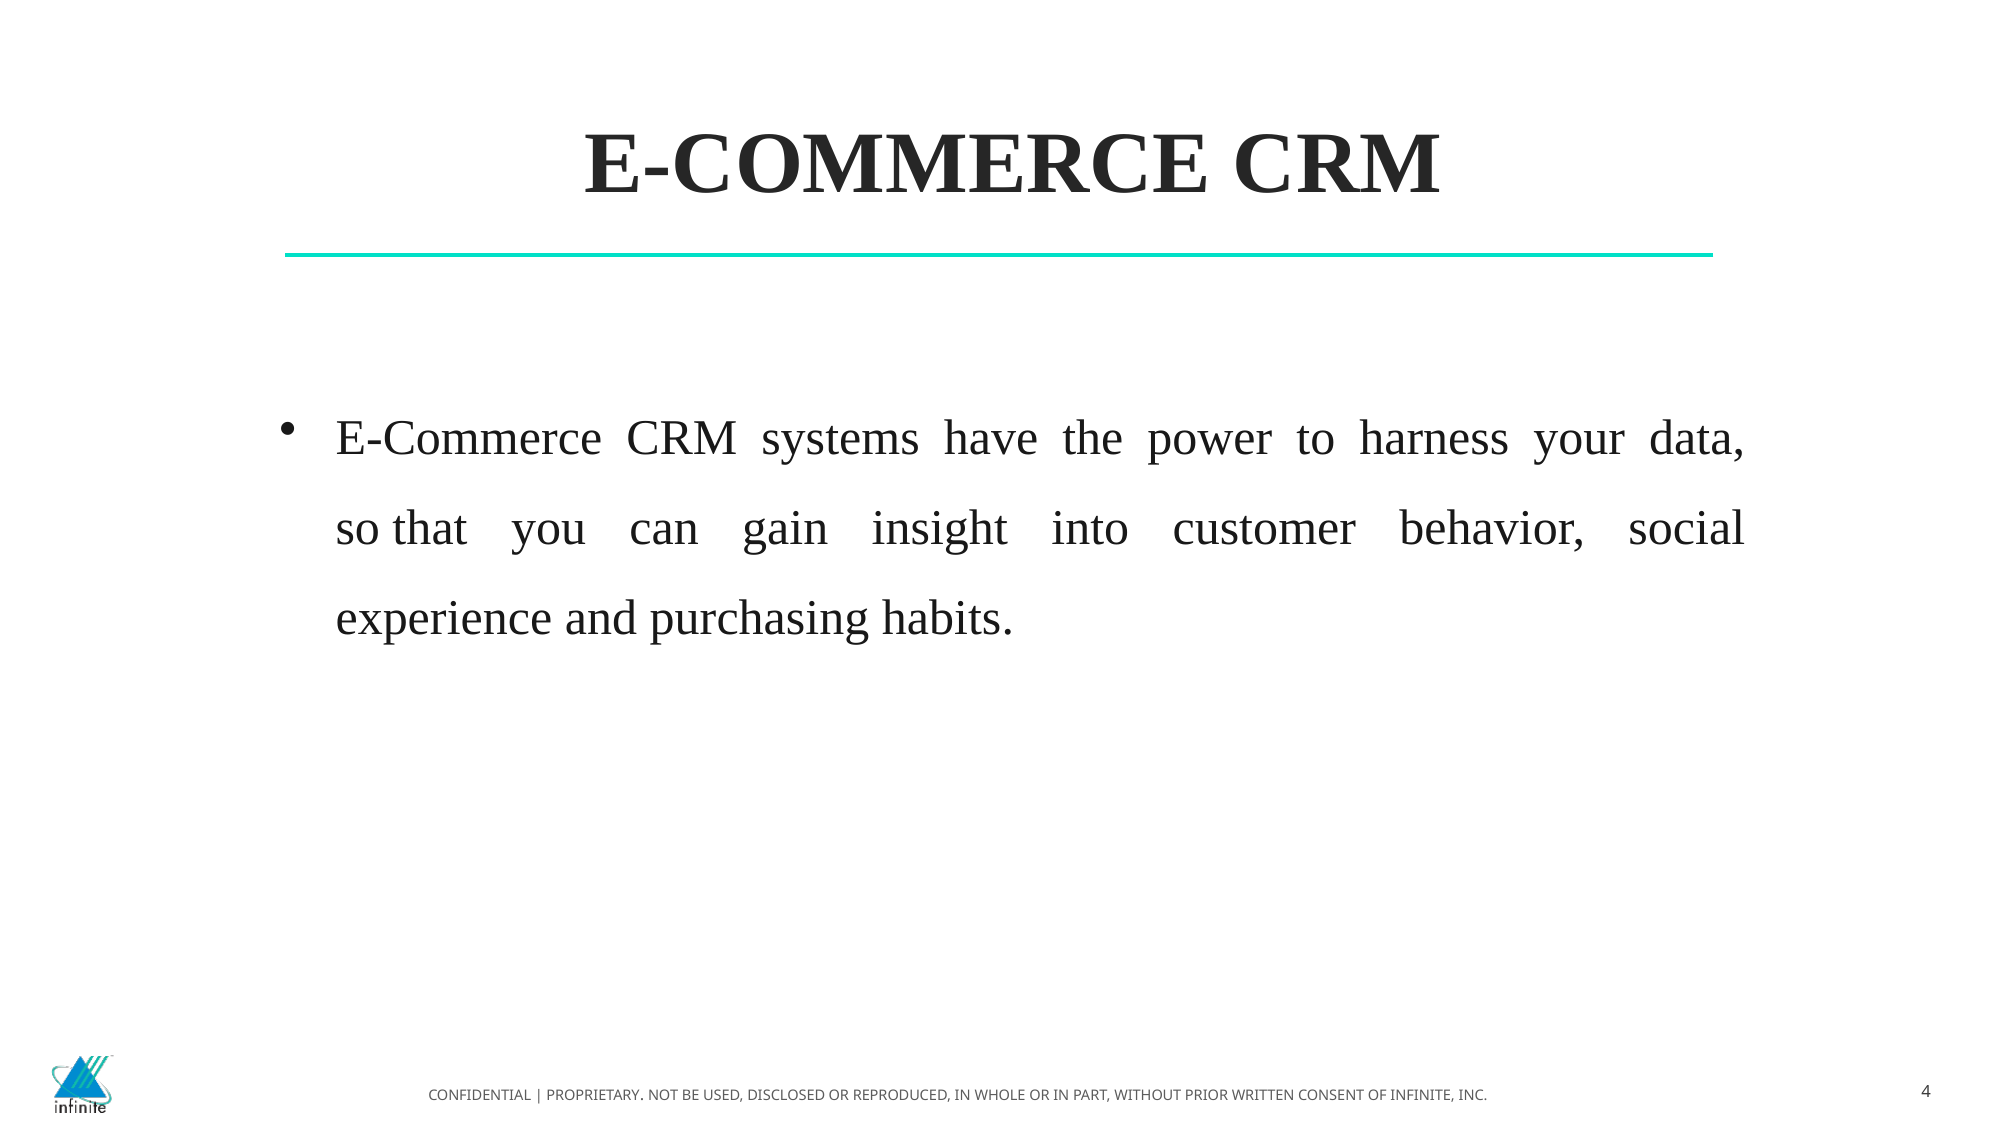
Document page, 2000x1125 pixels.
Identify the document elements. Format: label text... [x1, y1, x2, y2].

list E-COMMERCE CRM [64, 97, 1963, 217]
picture [45, 1055, 120, 1113]
text_box E-Commerce CRM systems have the power to harness your data, so that you can gain insight into customer behavior, social experience and purchasing habits.​ [264, 367, 1762, 832]
